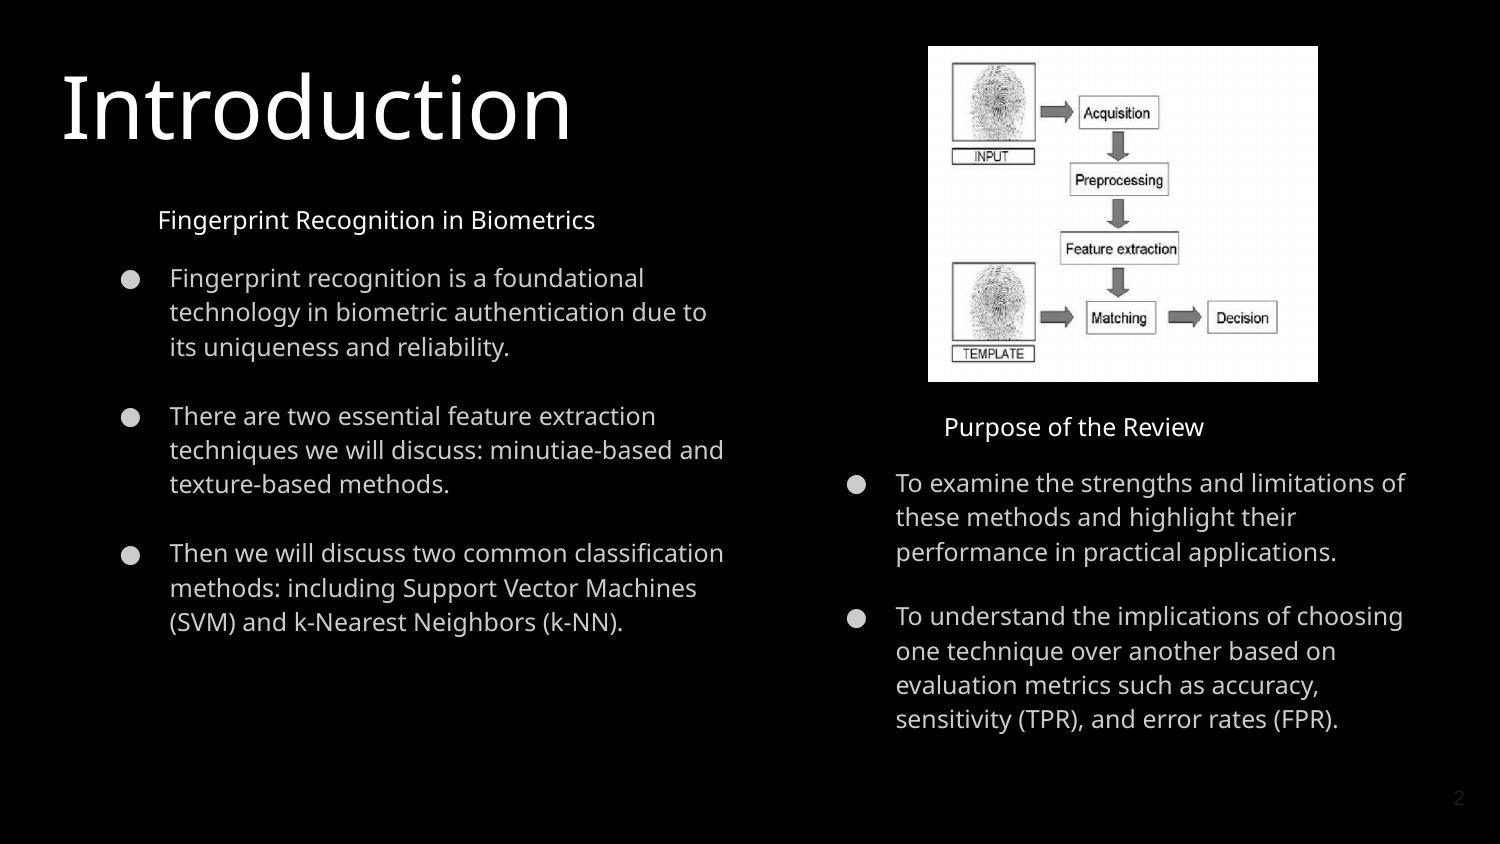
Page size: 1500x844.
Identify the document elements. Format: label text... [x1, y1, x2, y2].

subtitle Purpose of the Review [928, 396, 1280, 448]
picture [928, 46, 1318, 382]
title Introduction [46, 36, 691, 175]
slide_number ‹#› [1389, 764, 1480, 830]
list Fingerprint recognition is a foundational technology in biometric authentication due to its uniqueness and reliability. There are two essential feature extraction techniques we will discuss: minutiae-based and texture-based methods. Then we will discuss two common classification methods: including Support Vector Machines (SVM) and k-Nearest Neighbors (k-NN). [79, 242, 751, 792]
subtitle Fingerprint Recognition in Biometrics [142, 189, 735, 240]
list To examine the strengths and limitations of these methods and highlight their performance in practical applications. To understand the implications of choosing one technique over another based on evaluation metrics such as accuracy, sensitivity (TPR), and error rates (FPR). [805, 447, 1450, 810]
